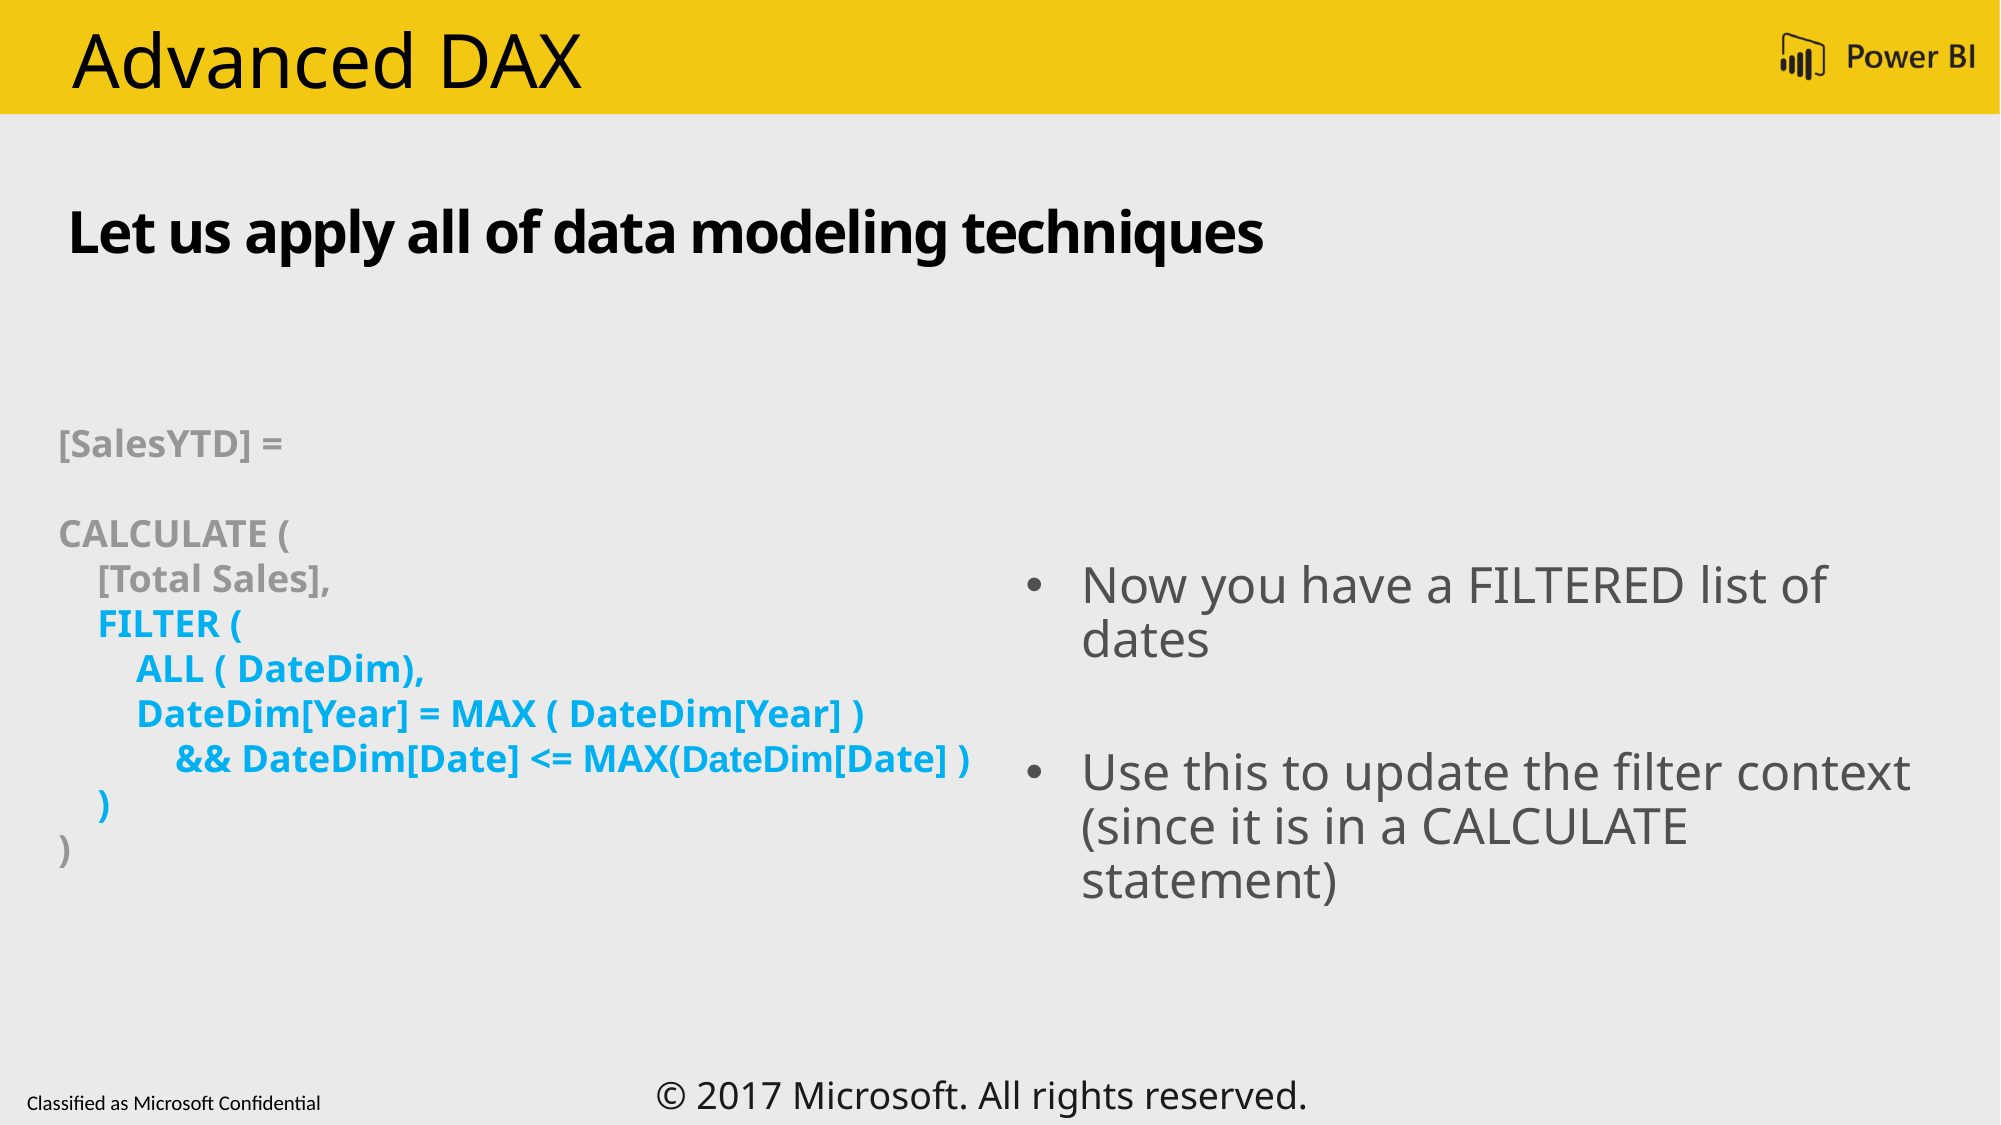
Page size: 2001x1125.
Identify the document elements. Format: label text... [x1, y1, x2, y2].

title Let us apply all of data modeling techniques [43, 188, 1956, 275]
text_box [SalesYTD] = CALCULATE ( [Total Sales], FILTER ( ALL ( DateDim), DateDim[Year] = MAX ( DateDim[Year] ) && DateDim[Date] <= MAX(DateDim[Date] ) ) ) [58, 419, 1098, 870]
text_box Advanced DAX [58, 5, 1879, 111]
text_box [0, 0, 2000, 115]
picture [1768, 23, 1985, 91]
text_box Now you have a FILTERED list of dates Use this to update the filter context (since it is in a CALCULATE statement) [935, 553, 1936, 984]
